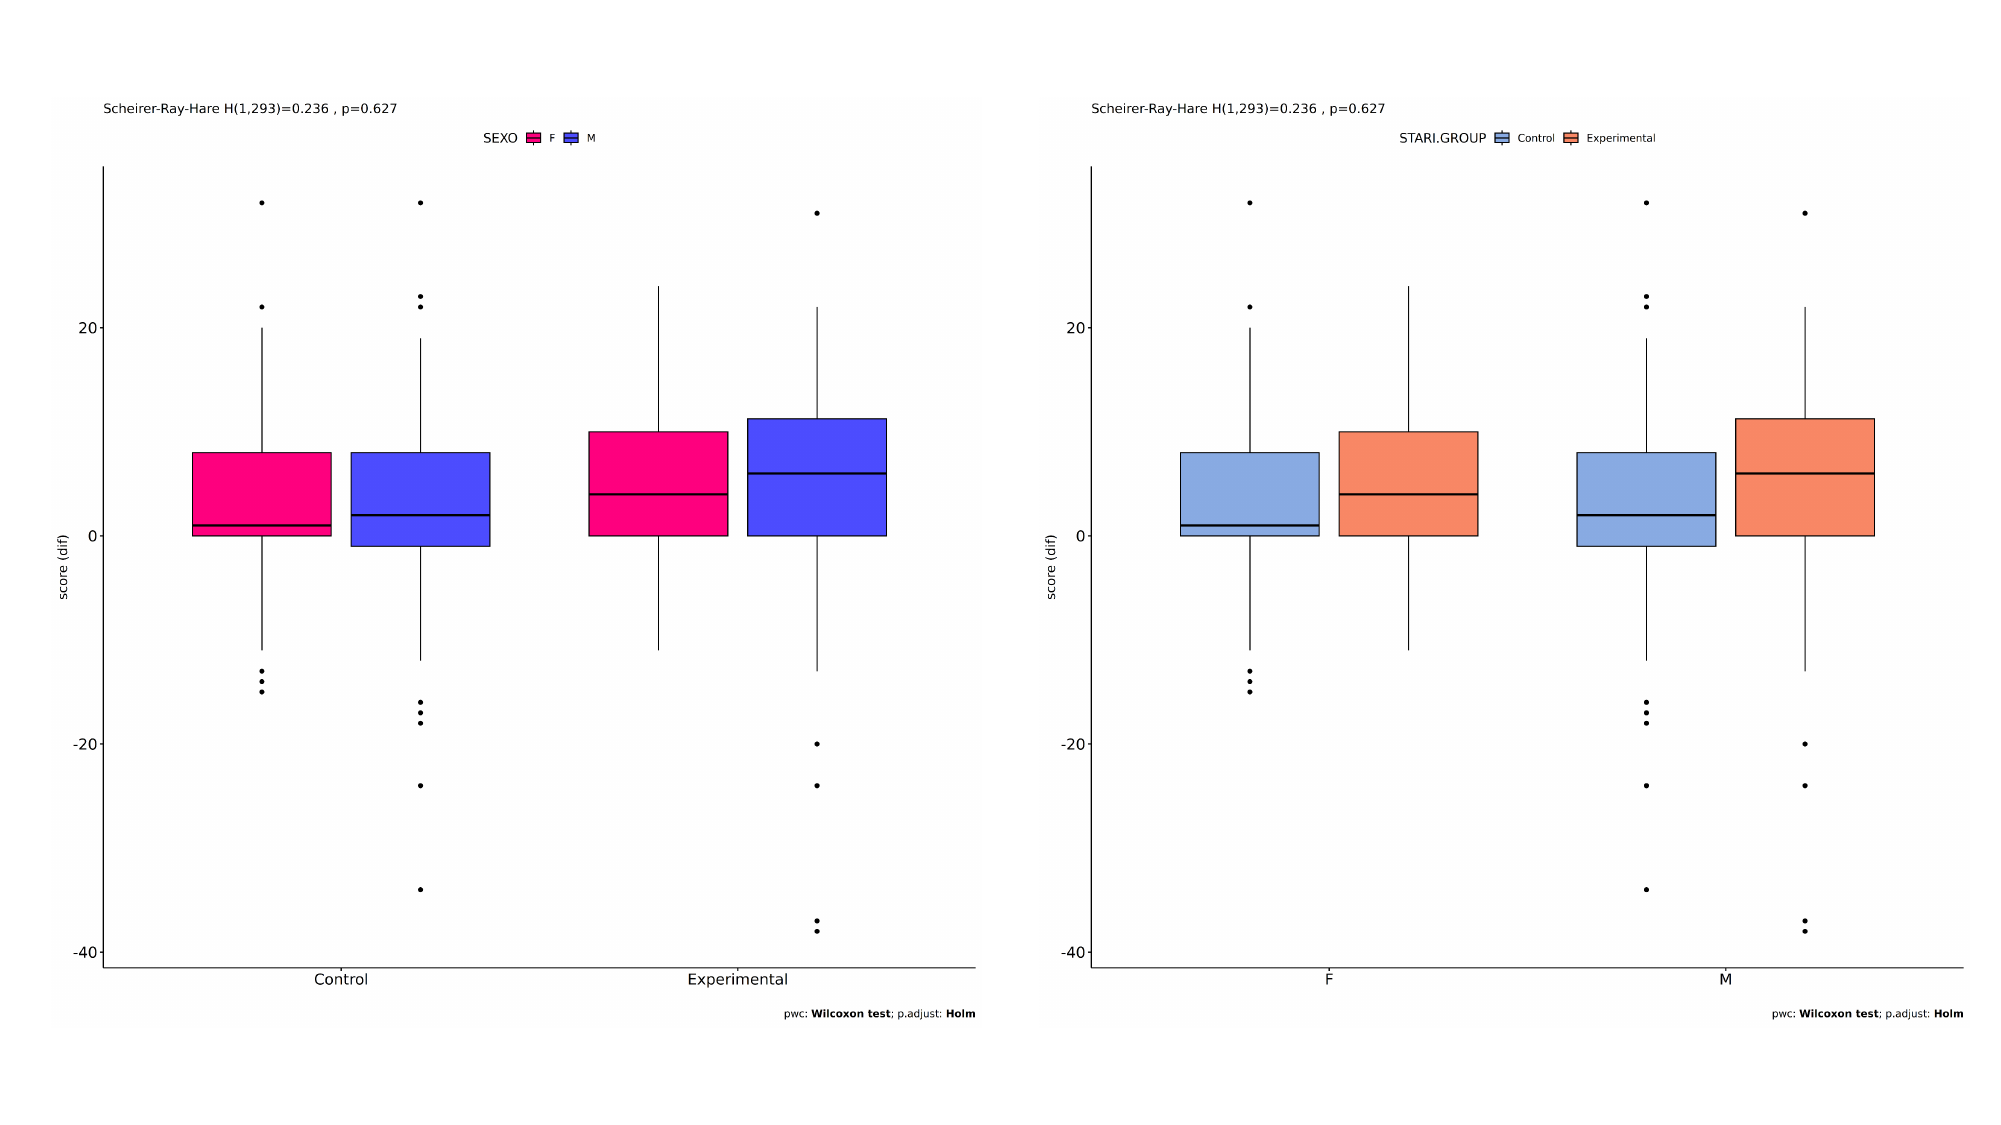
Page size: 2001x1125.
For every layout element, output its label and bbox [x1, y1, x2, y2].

picture [51, 97, 982, 1028]
picture [1038, 97, 1970, 1028]
